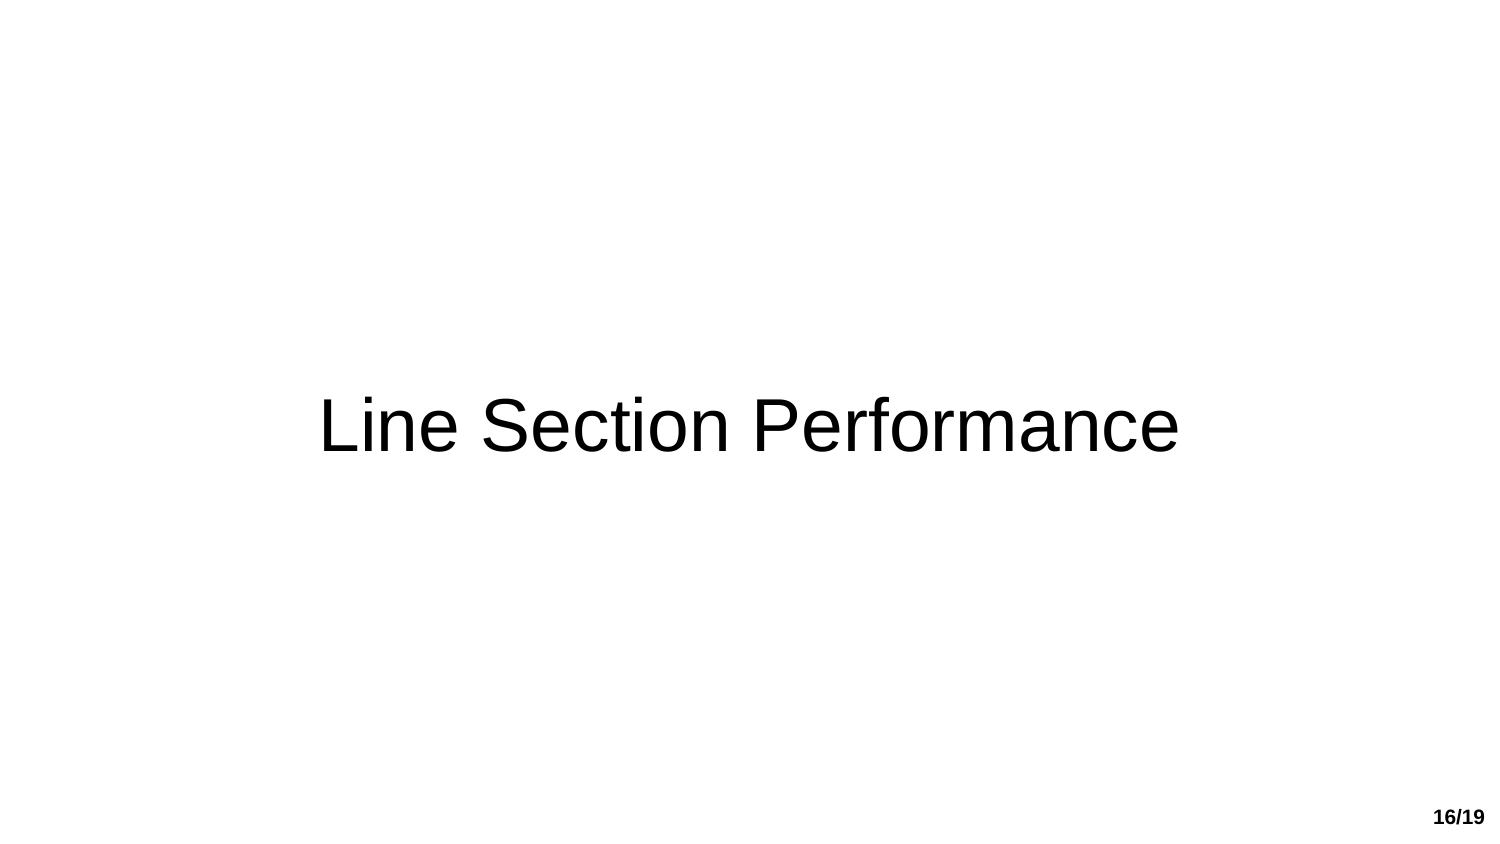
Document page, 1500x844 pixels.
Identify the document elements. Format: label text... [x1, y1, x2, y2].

text_box 16/19 [1380, 788, 1500, 844]
title Line Section Performance [51, 352, 1449, 491]
